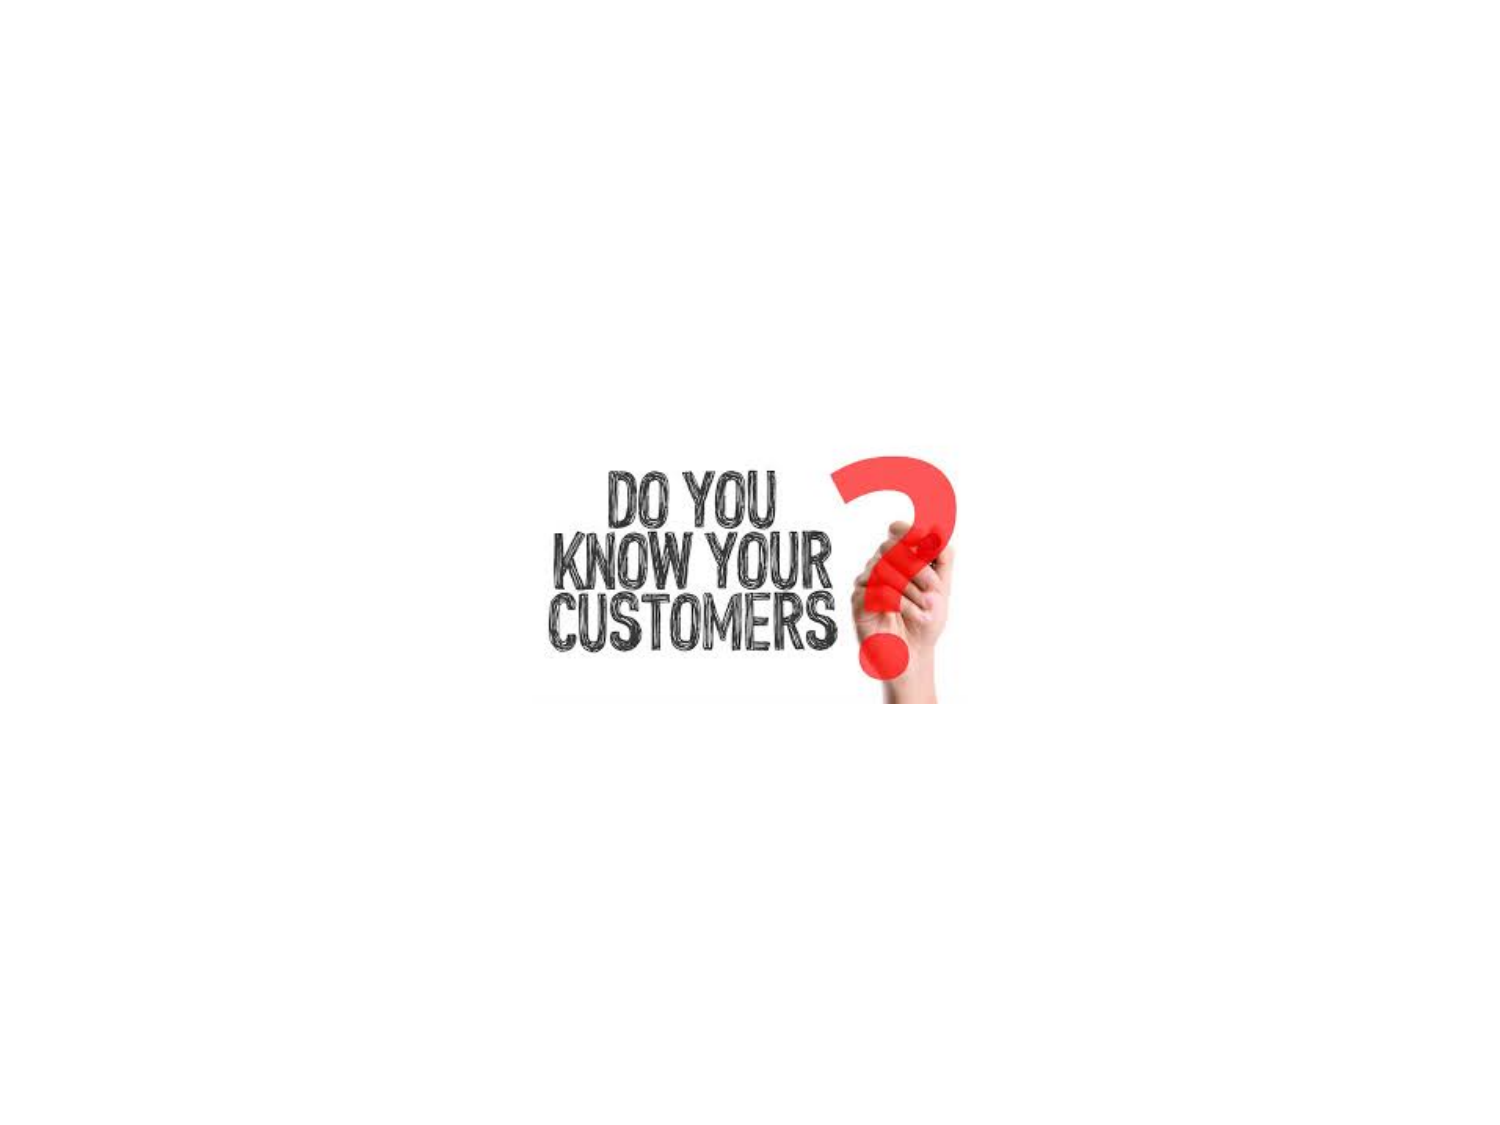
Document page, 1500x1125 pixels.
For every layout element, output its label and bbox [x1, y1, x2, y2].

picture [532, 420, 968, 705]
